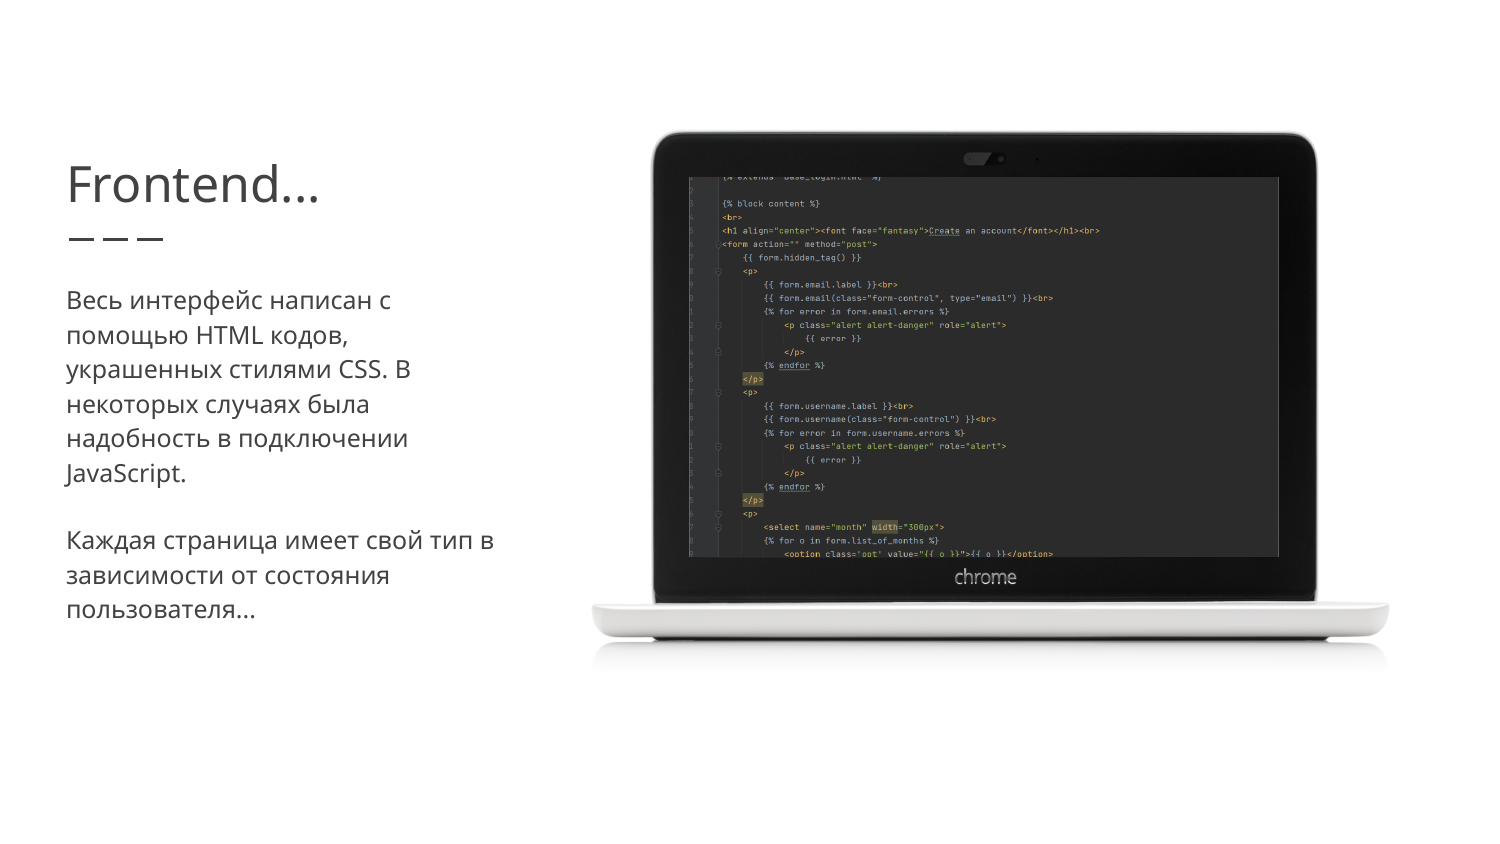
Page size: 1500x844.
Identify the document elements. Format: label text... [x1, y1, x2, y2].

picture [590, 128, 1390, 674]
list Весь интерфейс написан с помощью HTML кодов, украшенных стилями CSS. В некоторых случаях была надобность в подключении JavaScript. Каждая страница имеет свой тип в зависимости от состояния пользователя... [51, 265, 512, 750]
title Frontend... [51, 103, 512, 228]
